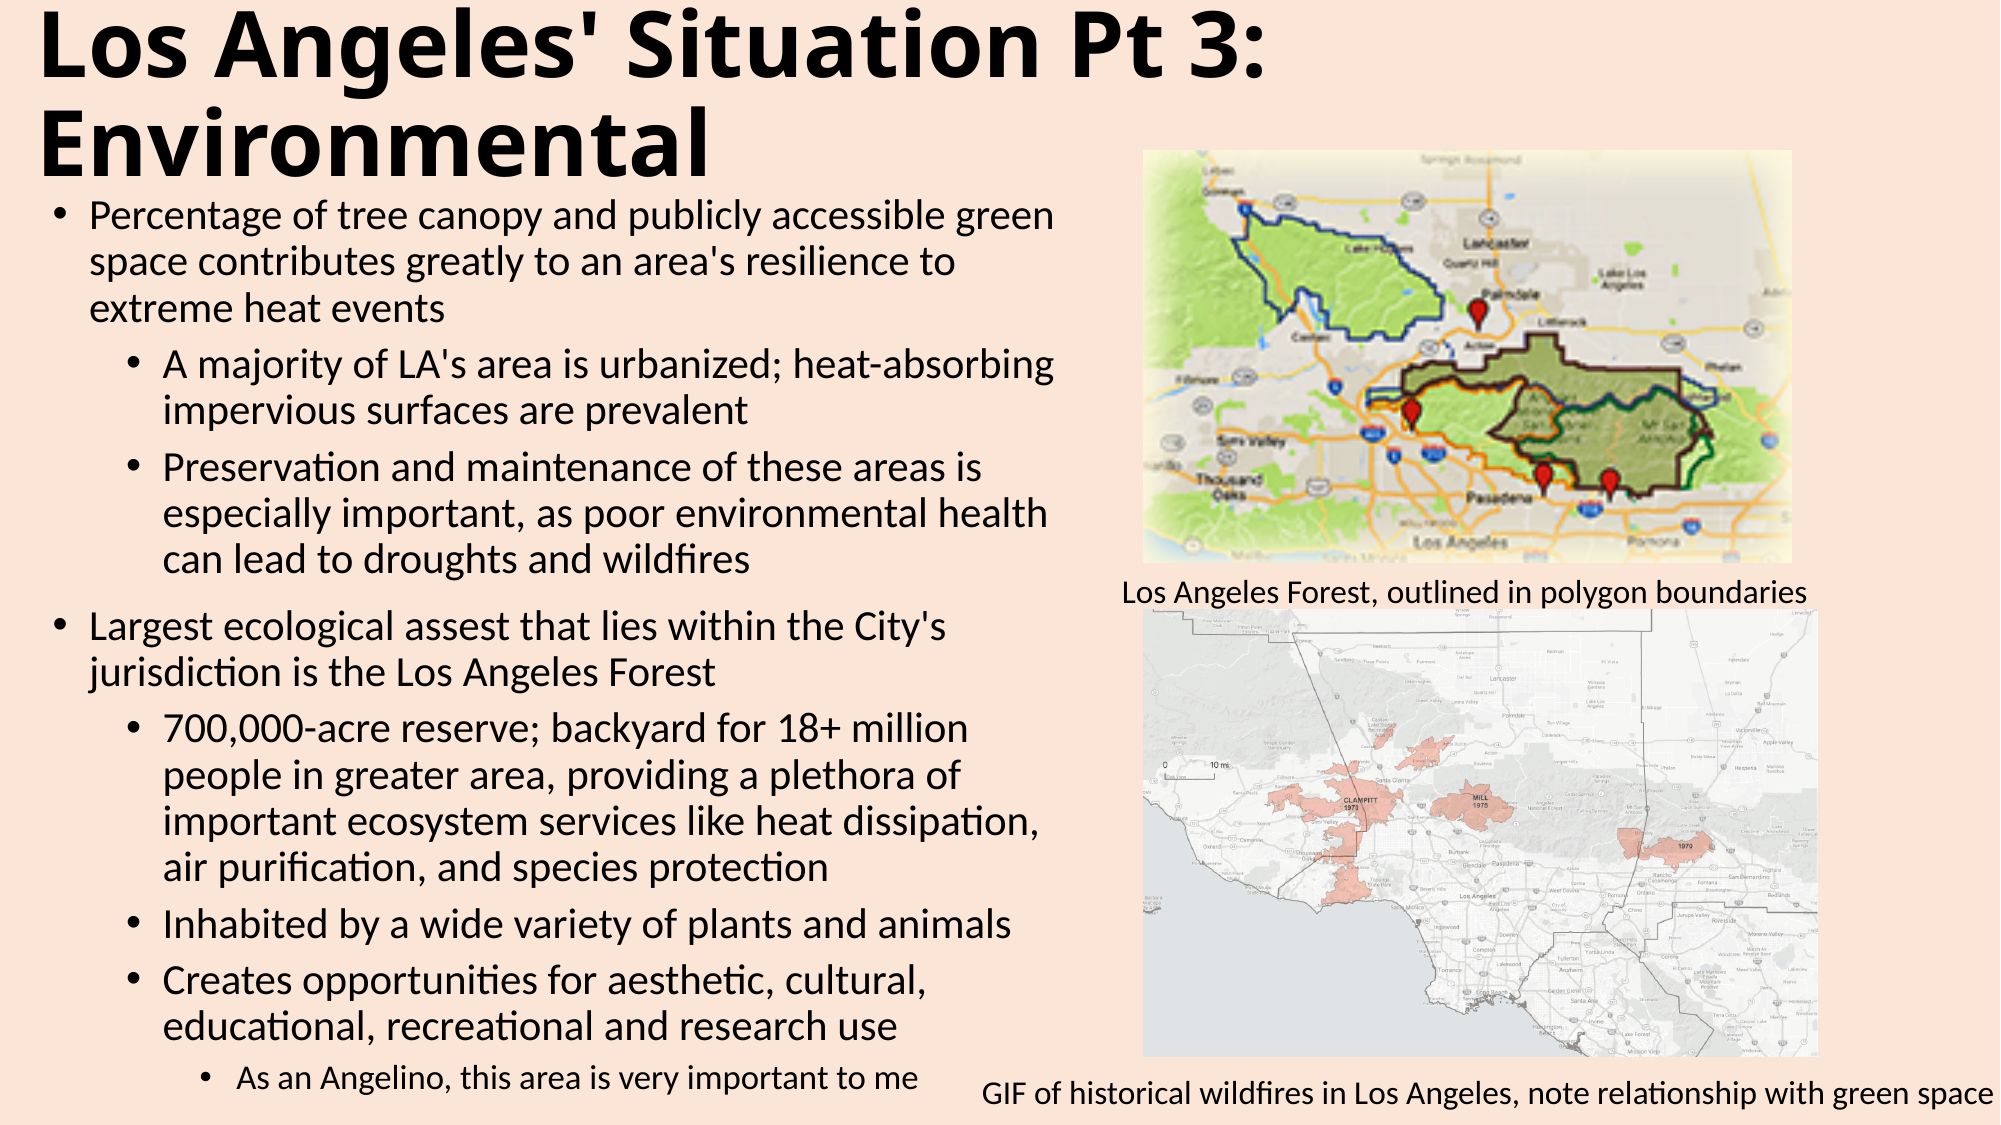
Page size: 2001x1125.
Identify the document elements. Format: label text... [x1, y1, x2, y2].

title Los Angeles' Situation Pt 3: Environmental [21, 0, 1747, 206]
text_box Los Angeles Forest, outlined in polygon boundaries [1106, 562, 1984, 658]
picture [1143, 150, 1792, 563]
picture [1143, 609, 1818, 1057]
text_box GIF of historical wildfires in Los Angeles, note relationship with green space [966, 1063, 2000, 1119]
list Percentage of tree canopy and publicly accessible green space contributes greatly to an area's resilience to extreme heat events A majority of LA's area is urbanized; heat-absorbing impervious surfaces are prevalent Preservation and maintenance of these areas is especially important, as poor environmental health can lead to droughts and wildfires Largest ecological assest that lies within the City's jurisdiction is the Los Angeles Forest 700,000-acre reserve; backyard for 18+ million people in greater area, providing a plethora of important ecosystem services like heat dissipation, air purification, and species protection Inhabited by a wide variety of plants and animals Creates opportunities for aesthetic, cultural, educational, recreational and research use As an Angelino, this area is very important to me [37, 185, 1075, 1125]
